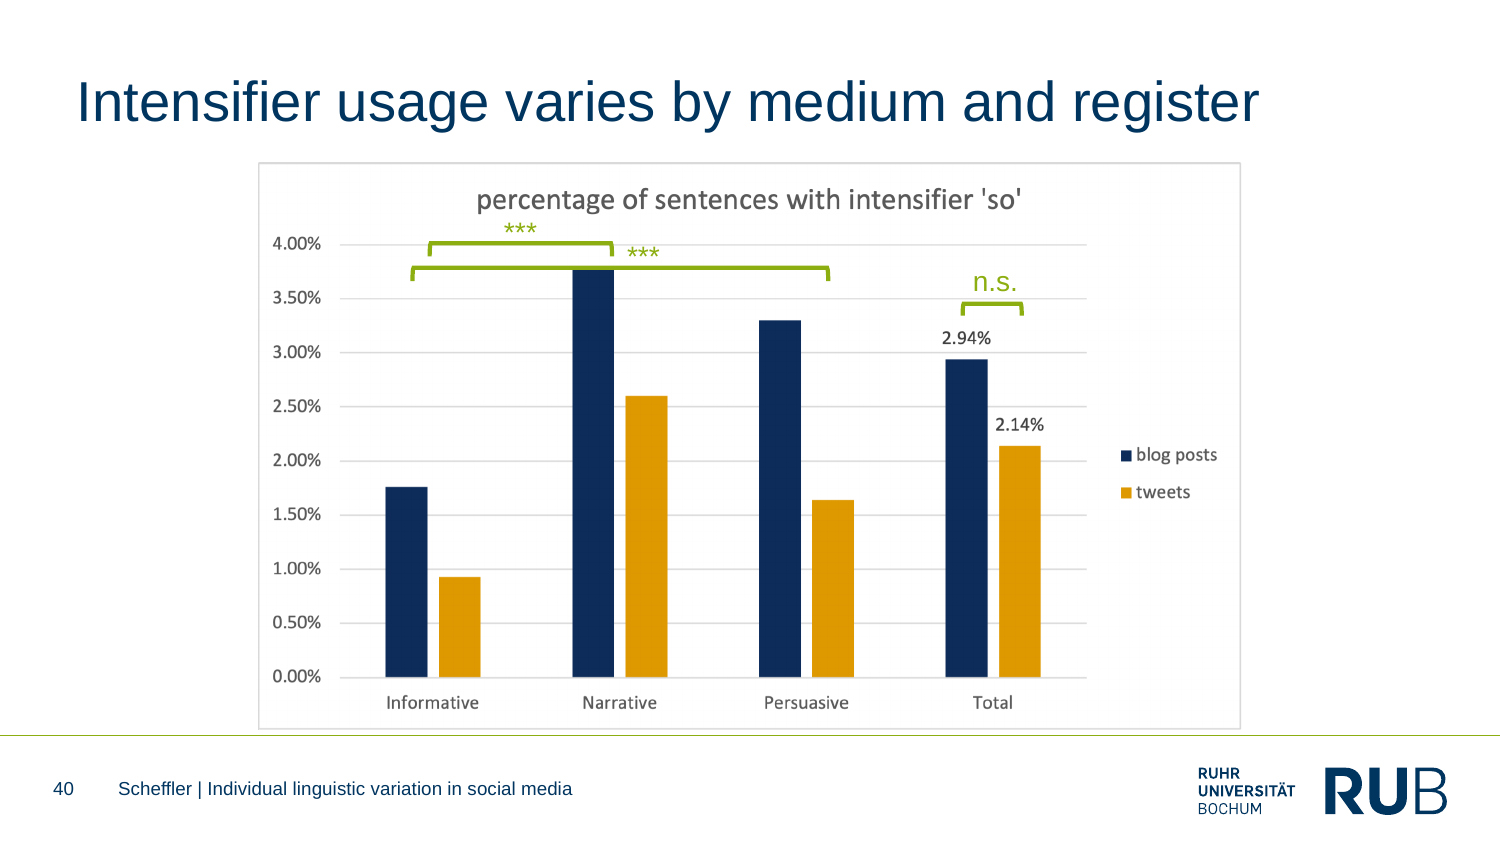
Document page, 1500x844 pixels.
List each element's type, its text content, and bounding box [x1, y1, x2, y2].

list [256, 161, 1244, 732]
slide_number 40 [53, 779, 95, 798]
title Intensifier usage varies by medium and register [76, 64, 1317, 142]
footer Scheffler | Individual linguistic variation in social media [118, 779, 1152, 798]
